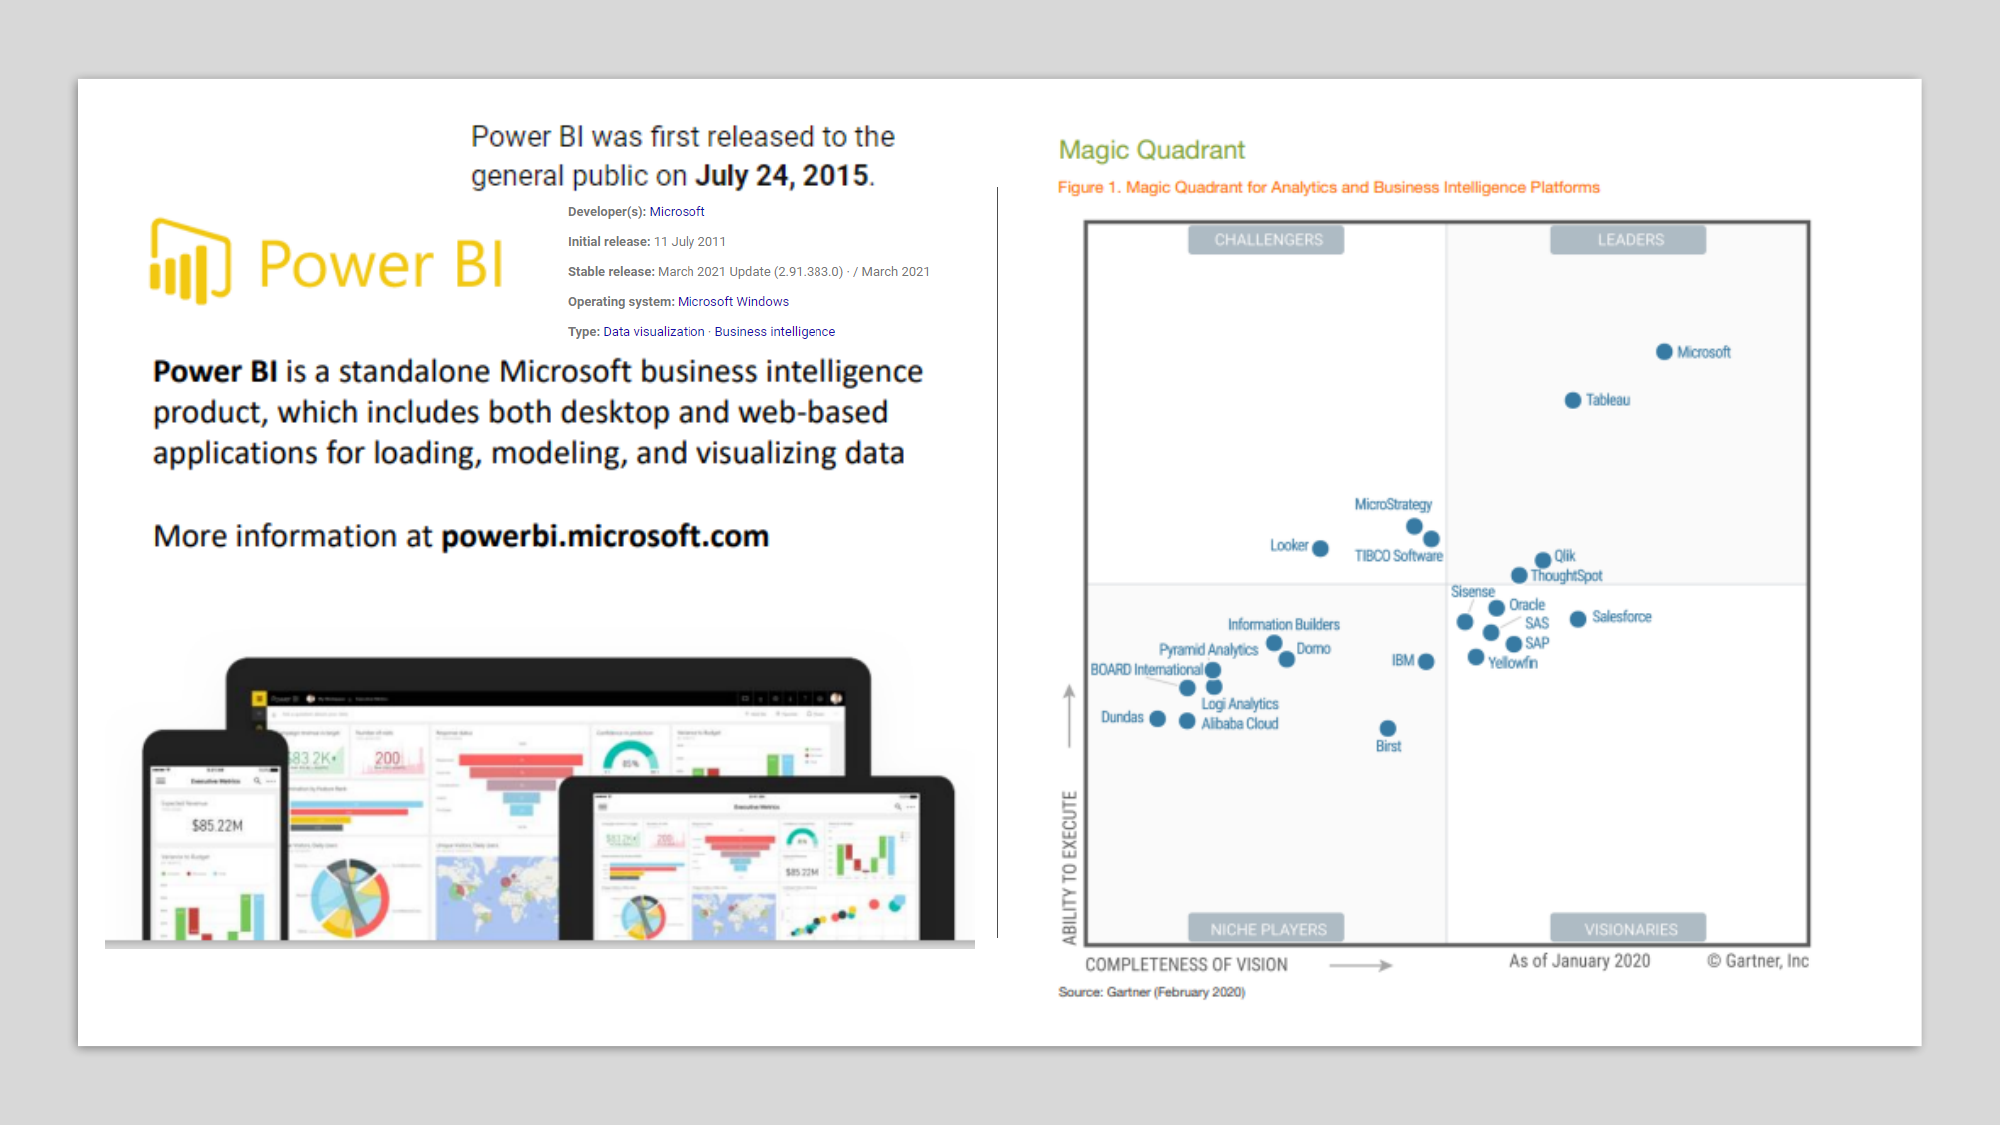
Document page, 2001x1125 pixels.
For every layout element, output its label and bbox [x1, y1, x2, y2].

text_box [0, 0, 2000, 1125]
text_box [77, 78, 1923, 1047]
picture [105, 108, 975, 949]
picture [1025, 120, 1895, 1005]
